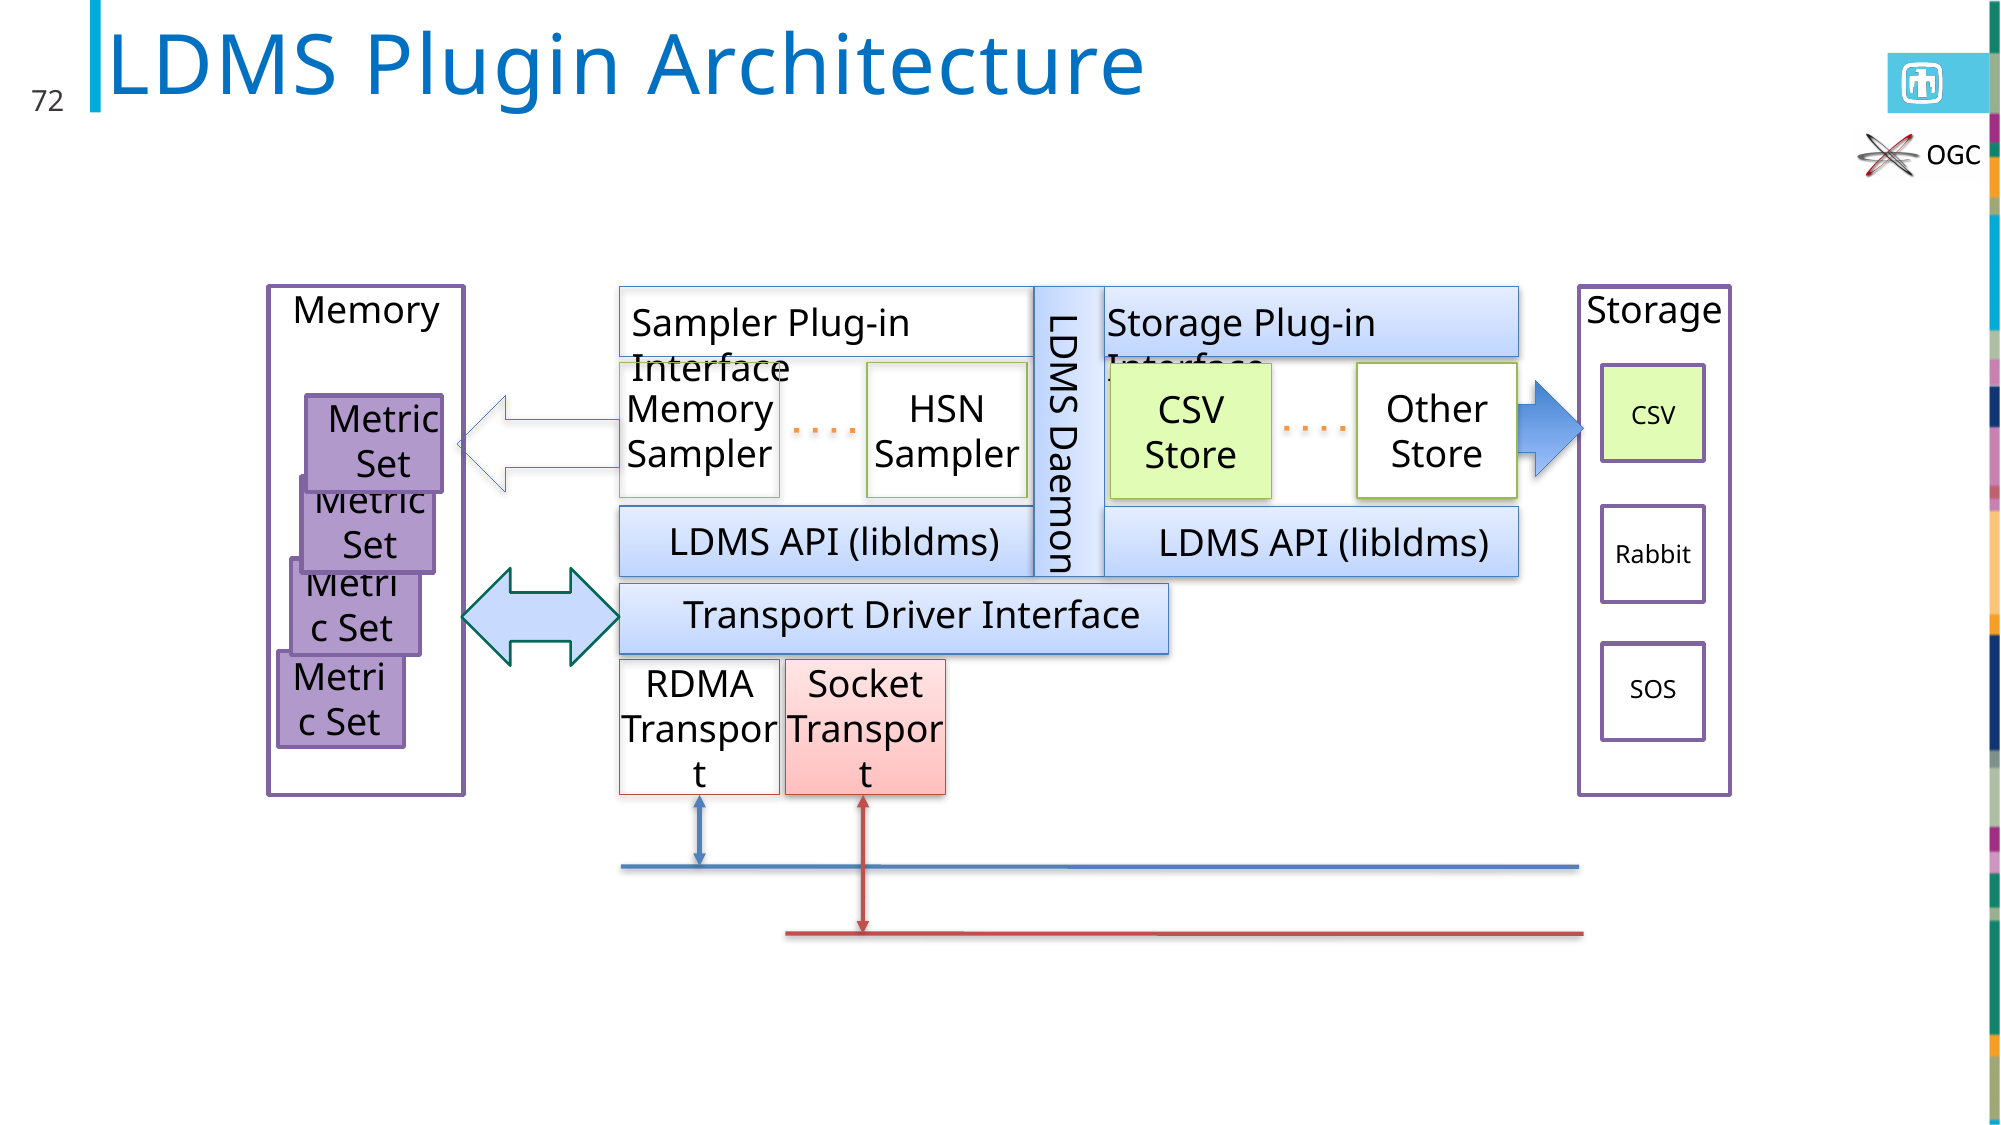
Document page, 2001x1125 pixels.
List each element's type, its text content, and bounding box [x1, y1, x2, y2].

slide_number 72 [10, 71, 80, 132]
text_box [267, 285, 1731, 935]
title LDMS Plugin Architecture [91, 19, 1442, 161]
picture [1854, 128, 1987, 182]
picture [1901, 62, 1944, 104]
picture [1990, 330, 1999, 1120]
picture [1990, 1, 1999, 215]
